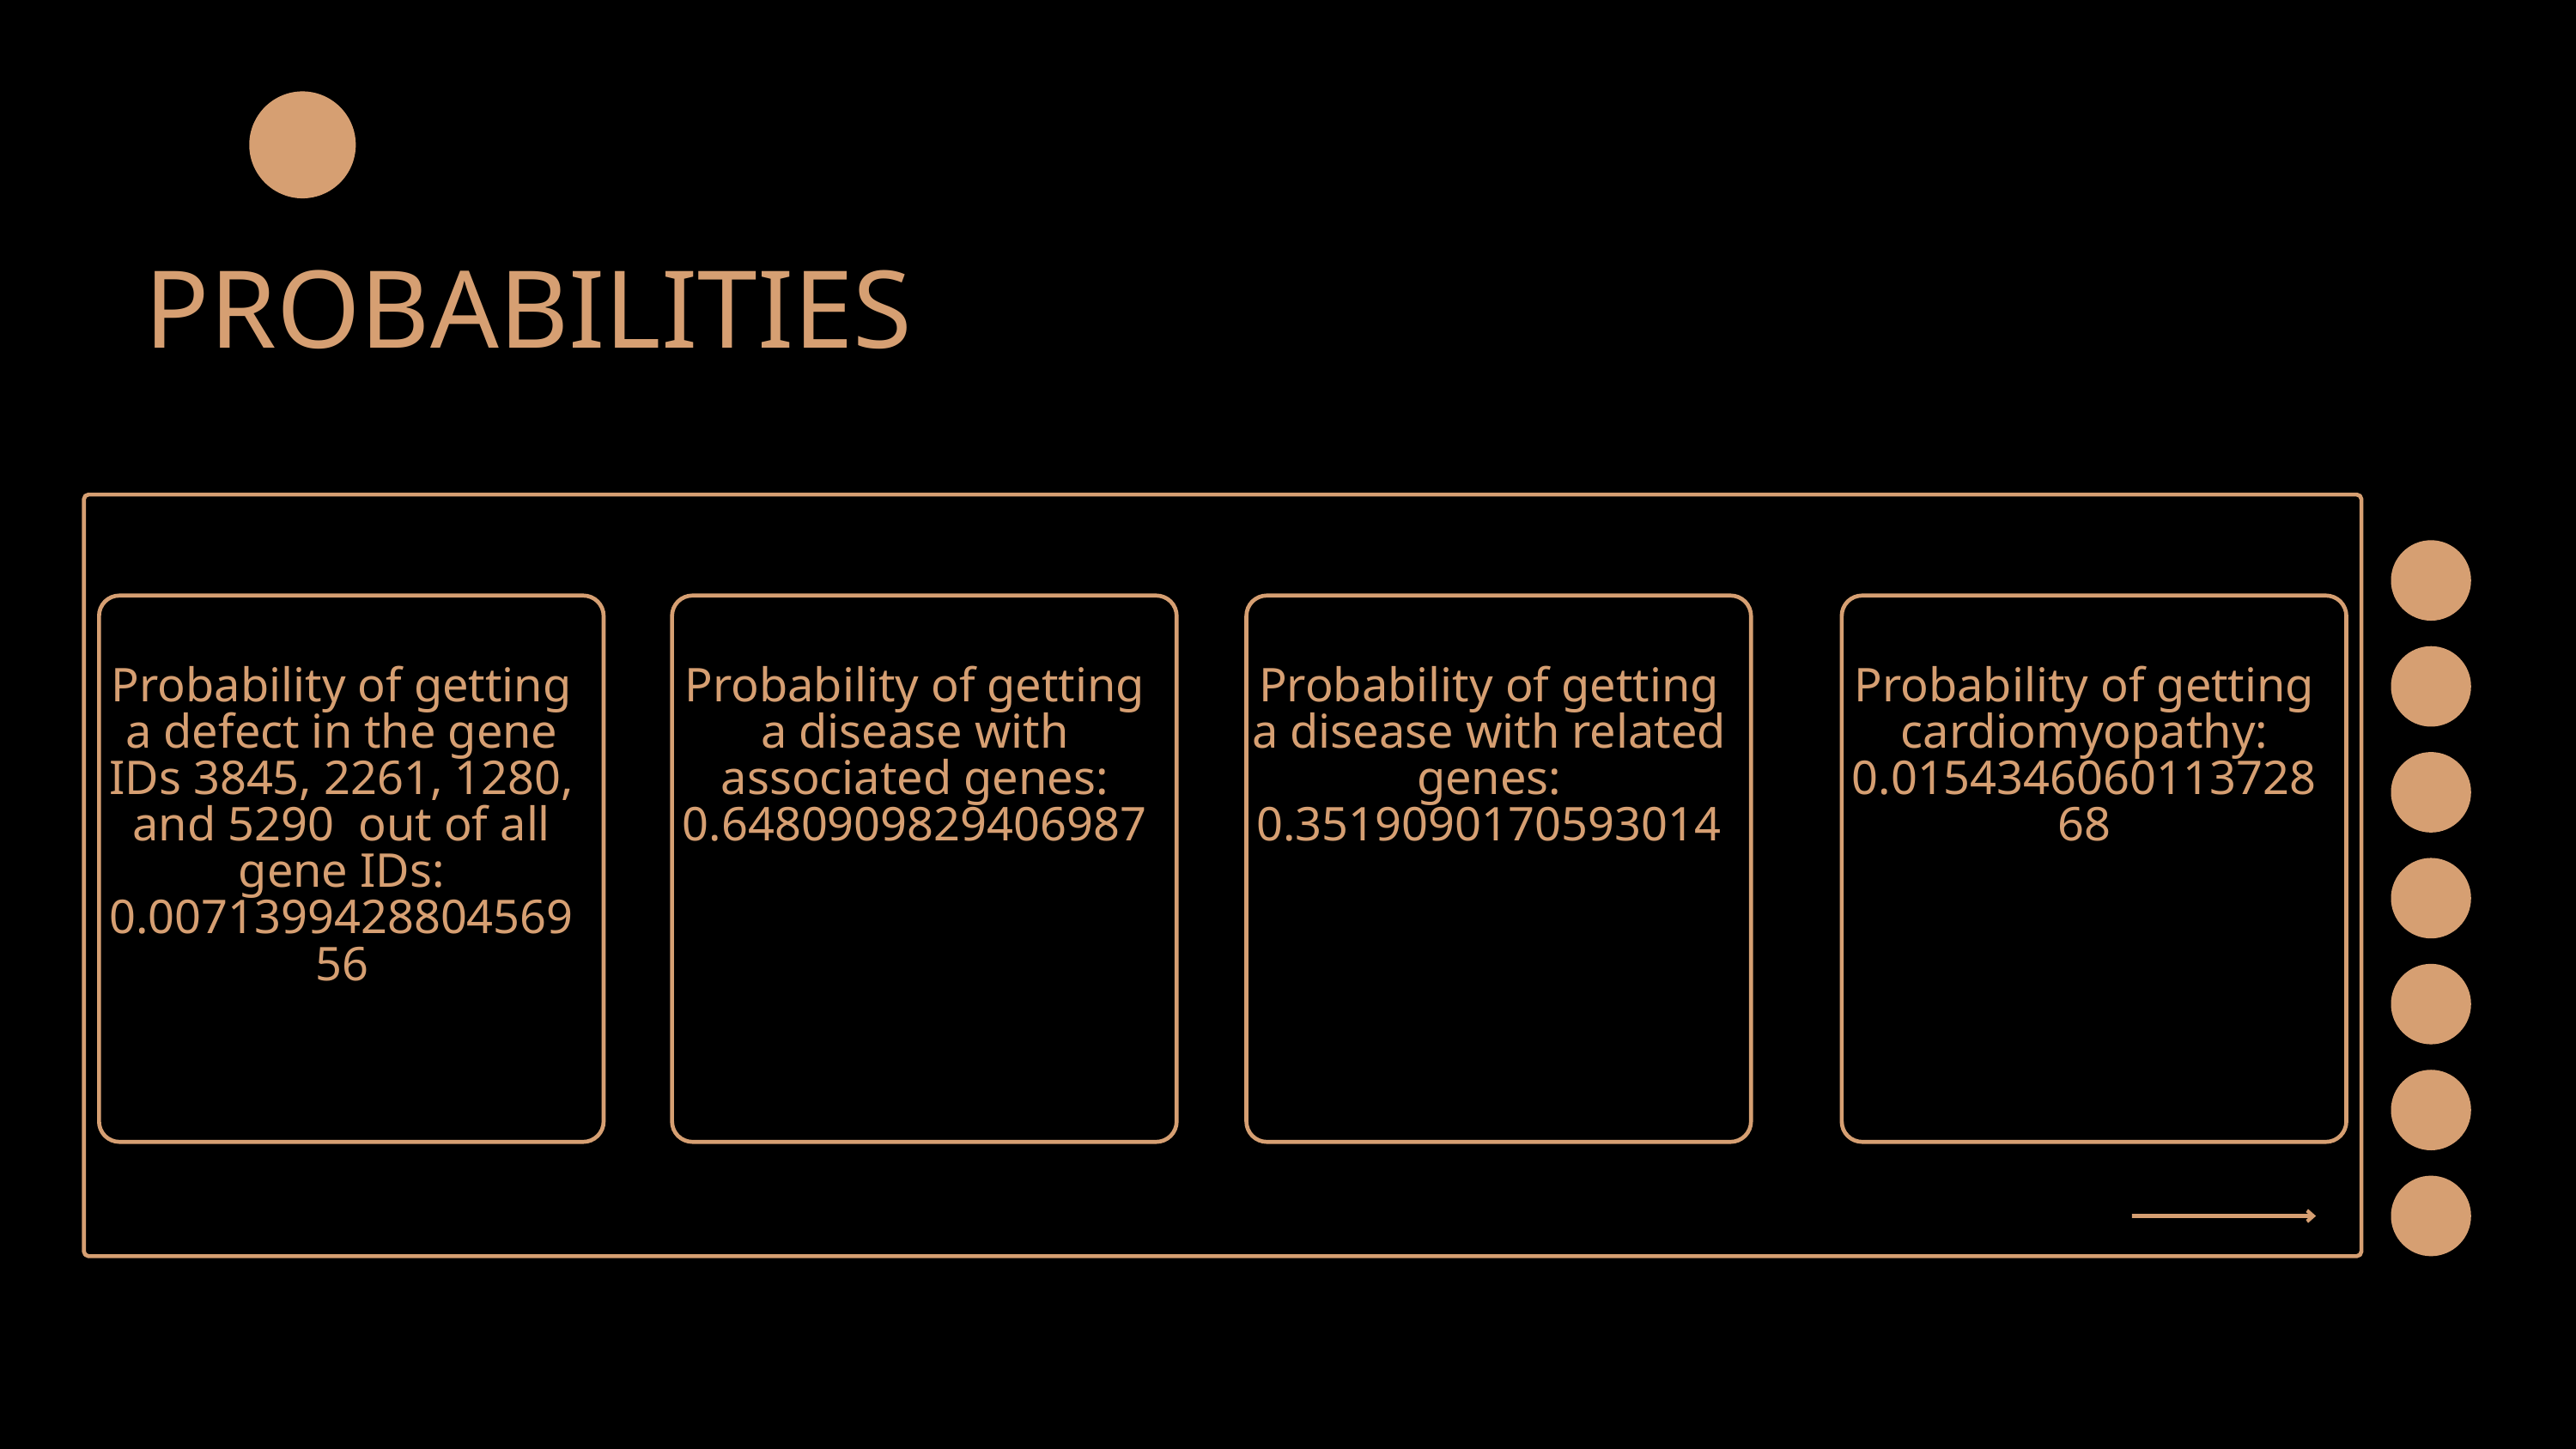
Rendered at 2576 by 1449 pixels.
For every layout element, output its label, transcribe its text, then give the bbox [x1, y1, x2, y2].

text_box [83, 494, 2362, 1257]
text_box PROBABILITIES [144, 272, 2354, 370]
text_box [2391, 858, 2472, 939]
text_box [2391, 751, 2472, 834]
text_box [2391, 646, 2472, 727]
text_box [671, 595, 1177, 1143]
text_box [1246, 595, 1752, 1143]
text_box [99, 595, 605, 1143]
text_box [2391, 1175, 2472, 1257]
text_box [2391, 540, 2472, 621]
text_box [248, 91, 356, 199]
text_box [2391, 1069, 2472, 1151]
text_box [1841, 595, 2347, 1143]
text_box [2391, 963, 2472, 1045]
